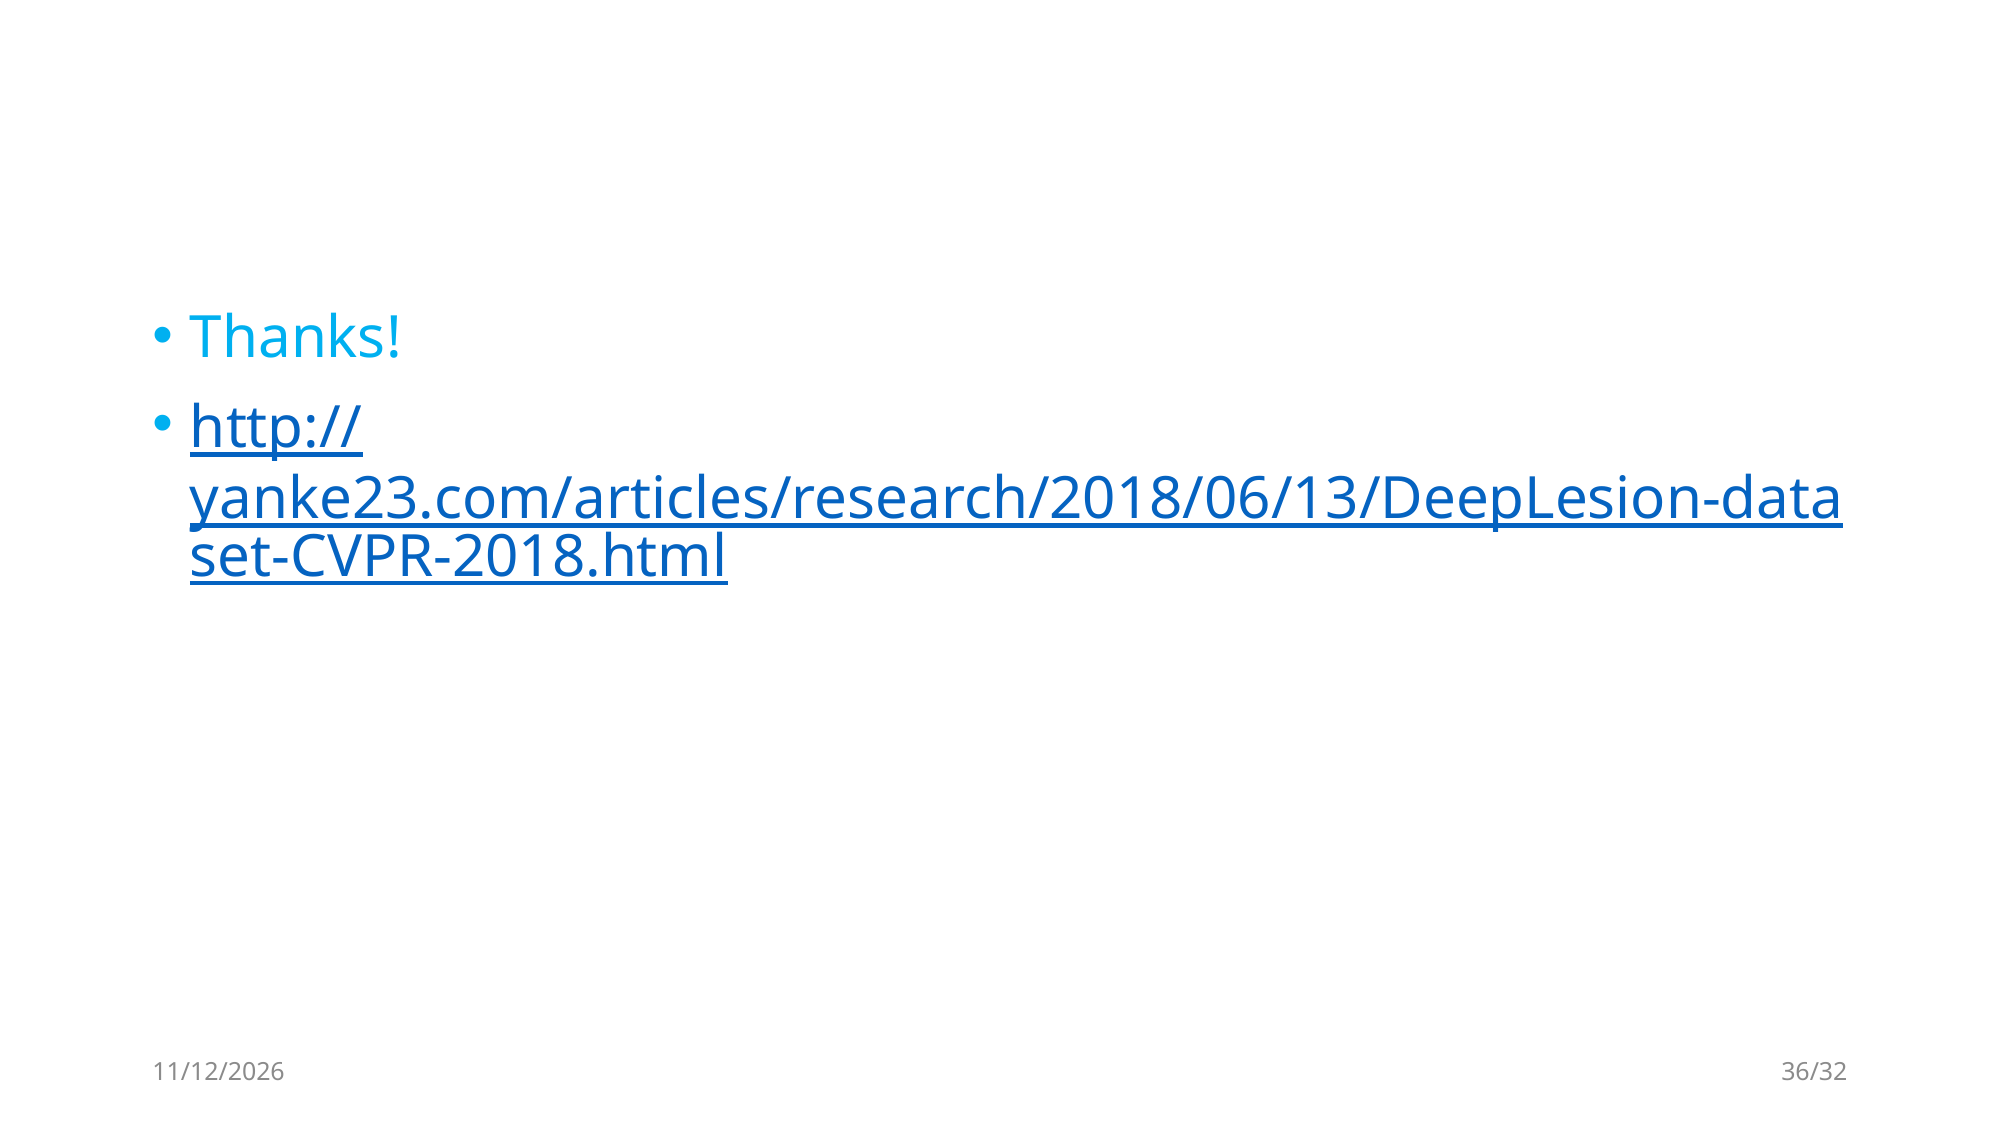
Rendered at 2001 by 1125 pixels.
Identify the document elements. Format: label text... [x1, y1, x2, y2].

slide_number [137, 1042, 588, 1103]
slide_number 36 [1412, 1042, 1863, 1103]
list Thanks! http://yanke23.com/articles/research/2018/06/13/DeepLesion-dataset-CVPR-2018.html [137, 299, 1863, 1014]
